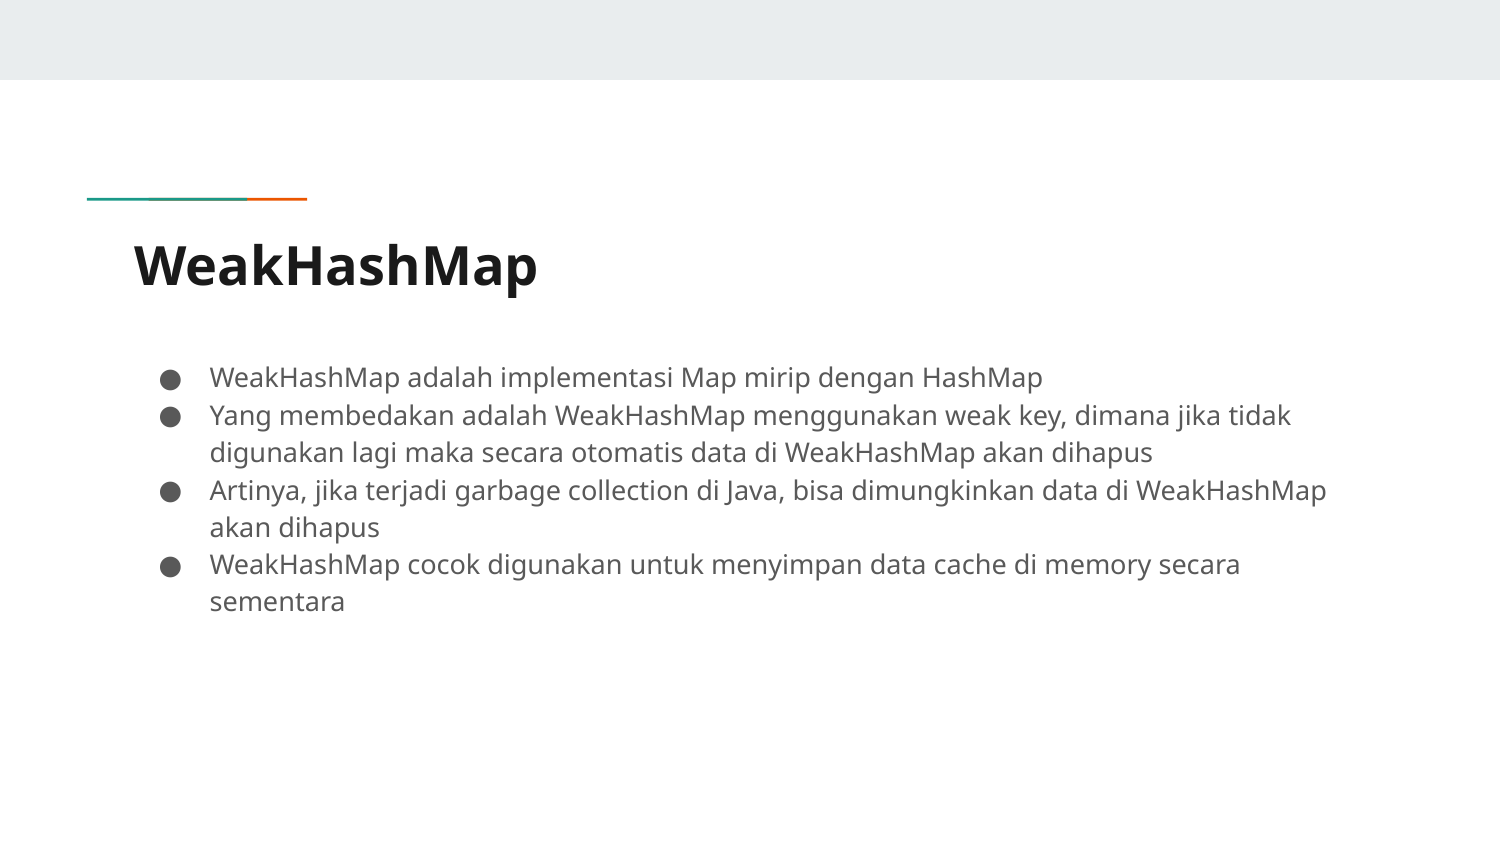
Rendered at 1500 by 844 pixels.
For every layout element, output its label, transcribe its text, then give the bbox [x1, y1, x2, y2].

title WeakHashMap [119, 216, 1381, 305]
list WeakHashMap adalah implementasi Map mirip dengan HashMap Yang membedakan adalah WeakHashMap menggunakan weak key, dimana jika tidak digunakan lagi maka secara otomatis data di WeakHashMap akan dihapus Artinya, jika terjadi garbage collection di Java, bisa dimungkinkan data di WeakHashMap akan dihapus WeakHashMap cocok digunakan untuk menyimpan data cache di memory secara sementara [119, 341, 1381, 712]
